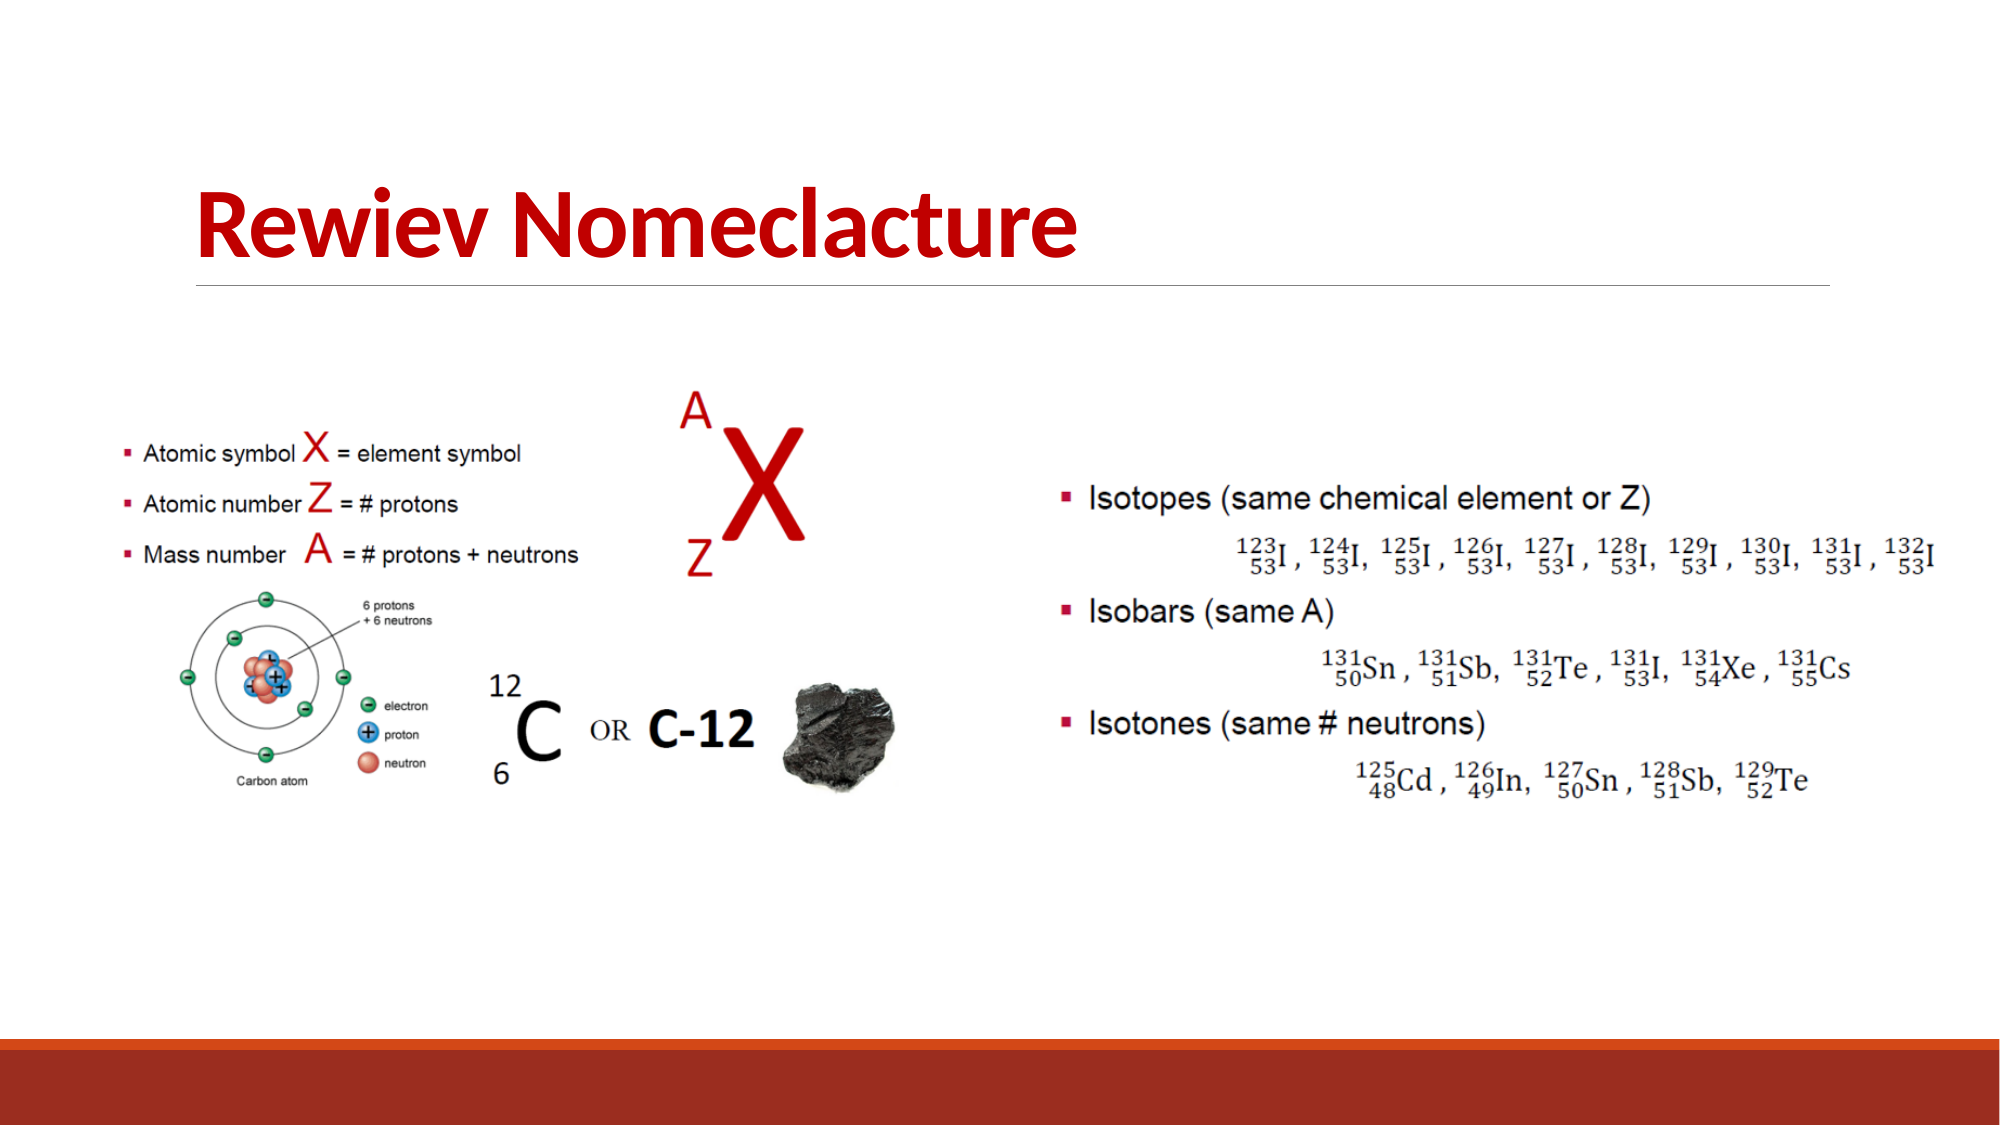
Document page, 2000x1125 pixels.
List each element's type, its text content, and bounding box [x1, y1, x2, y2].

title Rewiev Nomeclacture [179, 47, 1830, 285]
picture [1058, 479, 1955, 812]
picture [101, 384, 900, 812]
